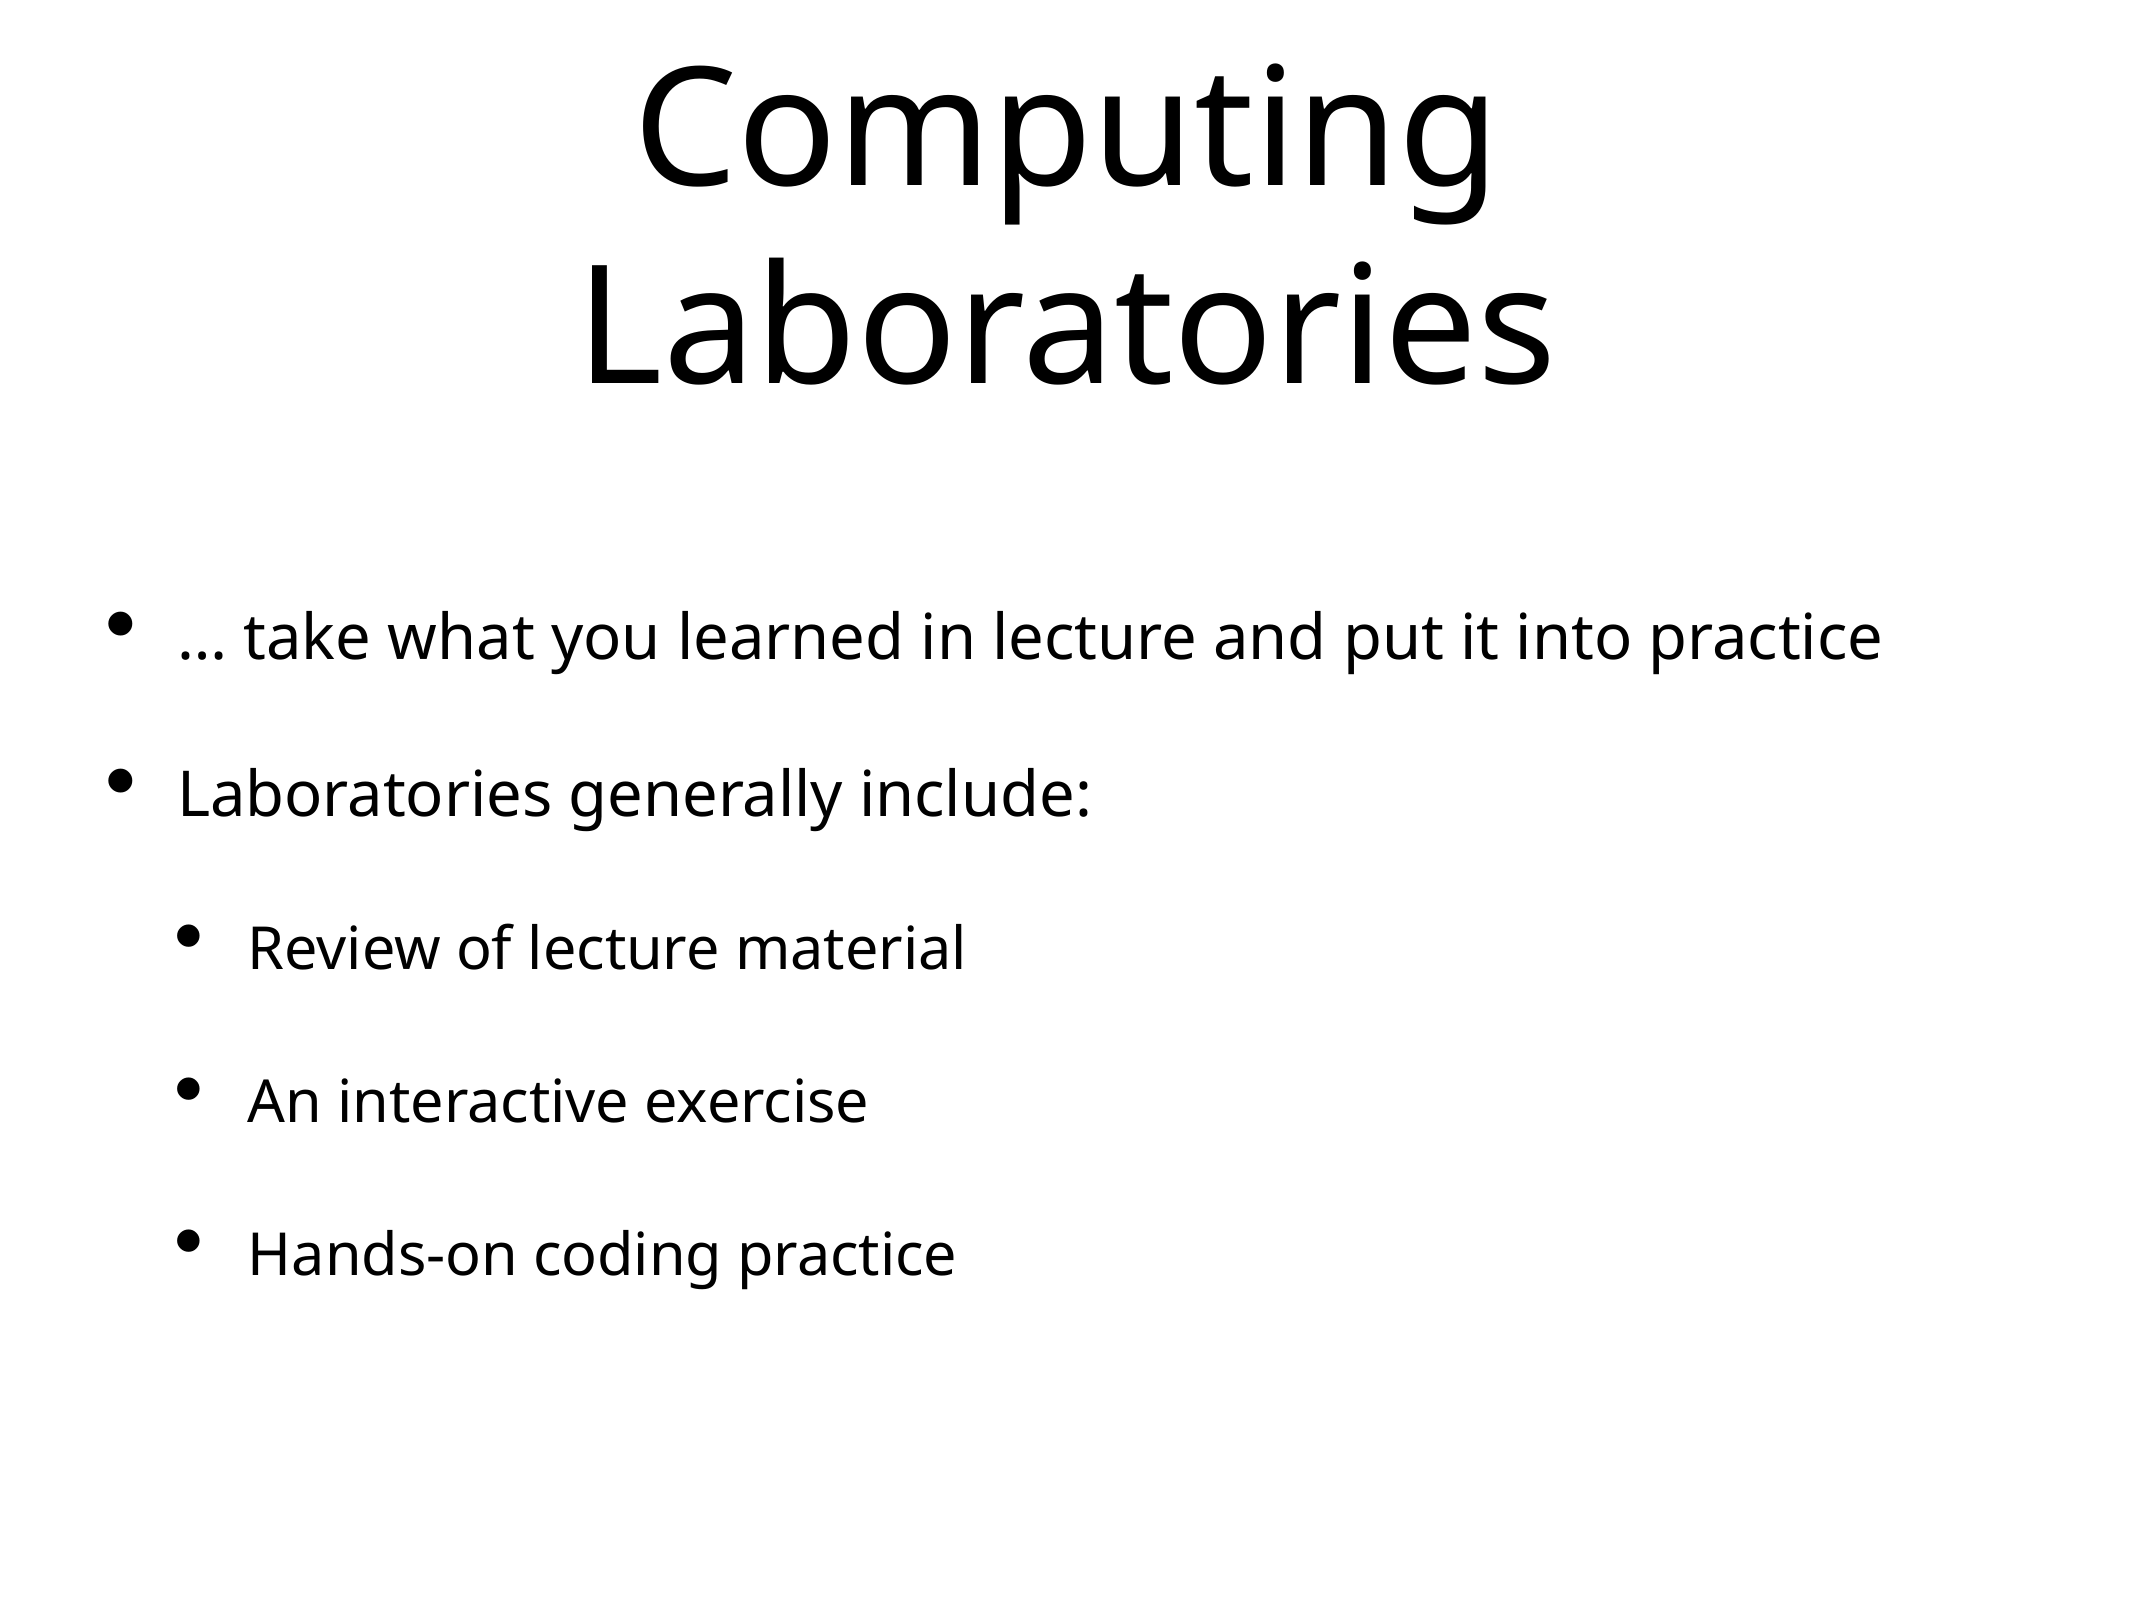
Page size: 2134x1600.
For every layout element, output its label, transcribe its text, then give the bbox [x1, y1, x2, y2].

title Computing Laboratories [155, 41, 1978, 397]
list … take what you learned in lecture and put it into practice Laboratories generally include: Review of lecture material An interactive exercise Hands-on coding practice [96, 425, 2037, 1458]
